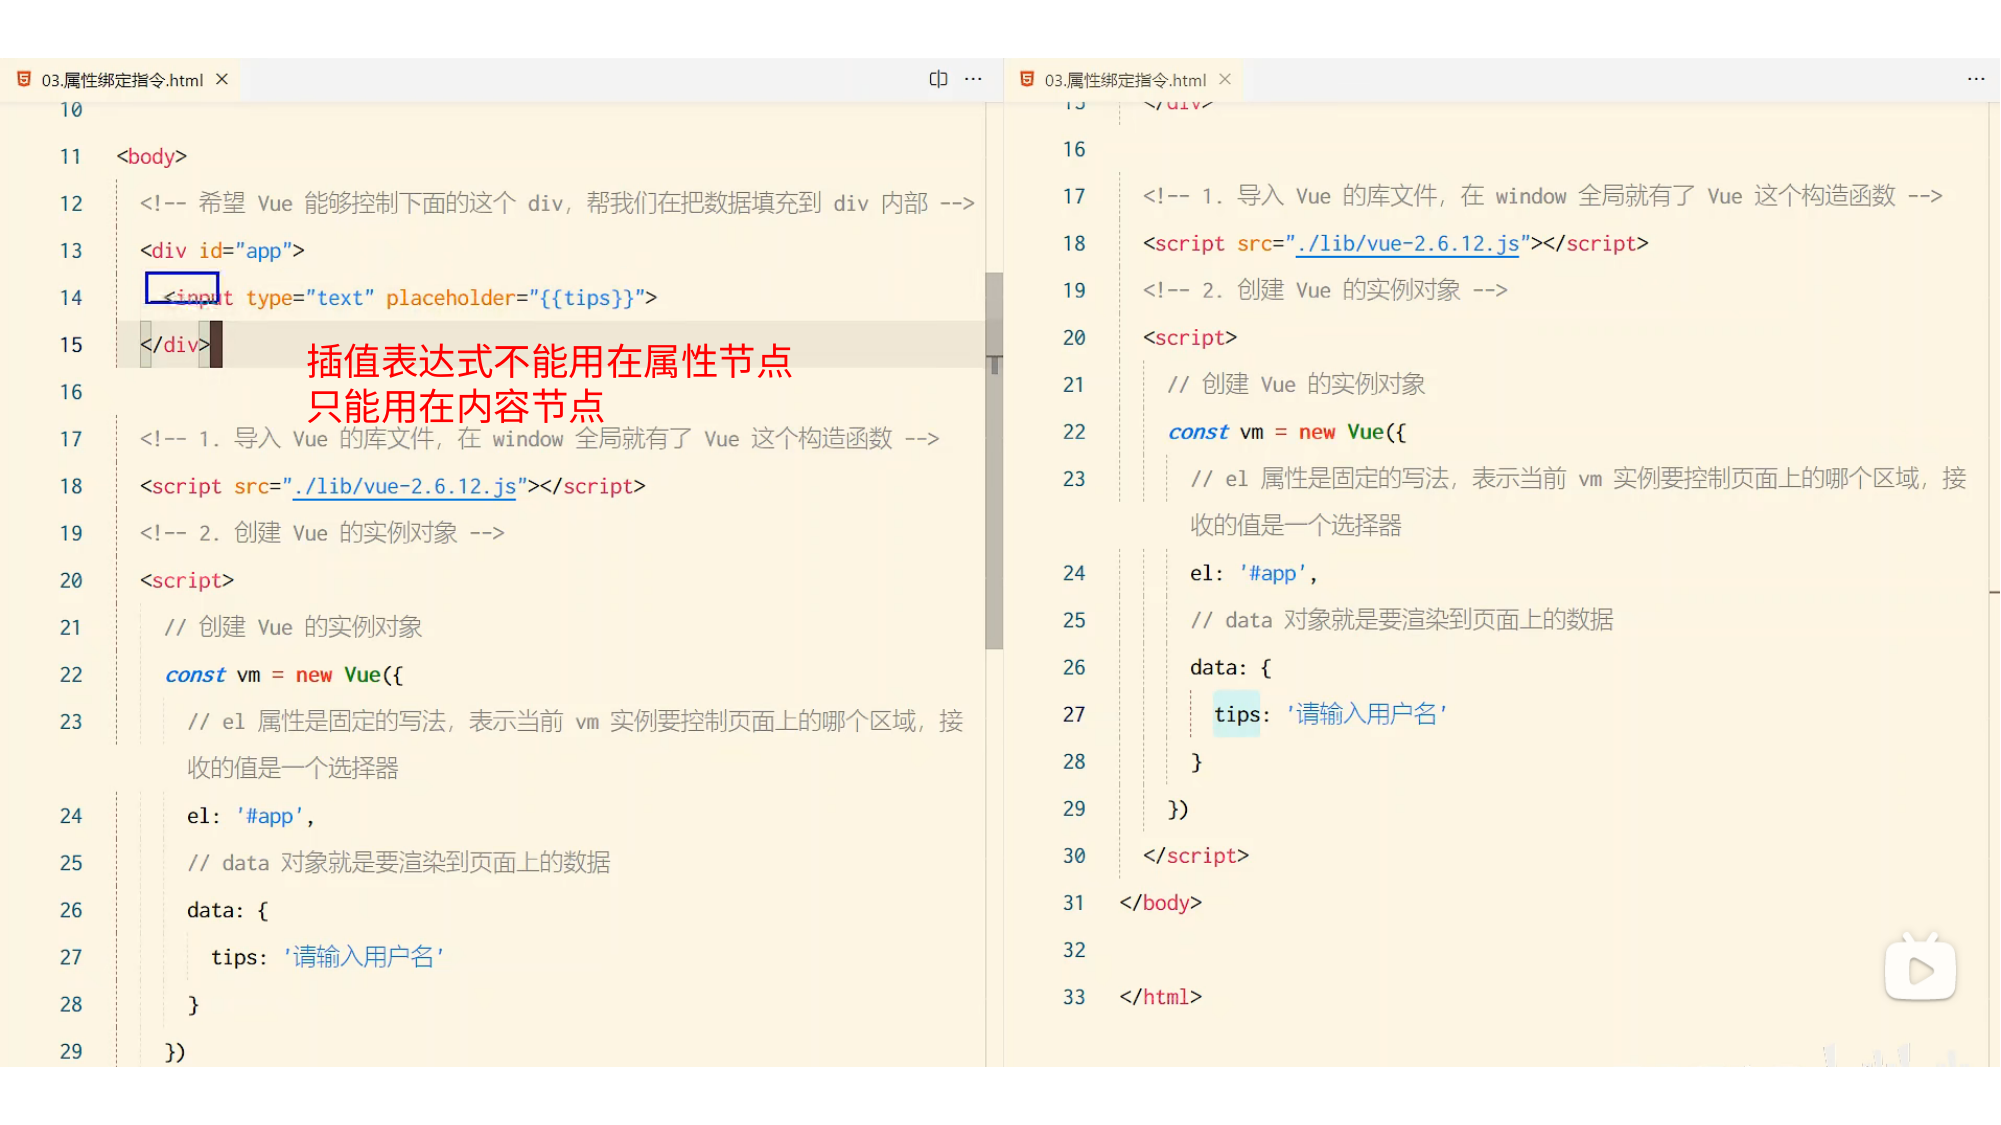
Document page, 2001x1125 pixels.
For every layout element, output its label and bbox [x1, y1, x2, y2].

picture [0, 58, 2000, 1067]
